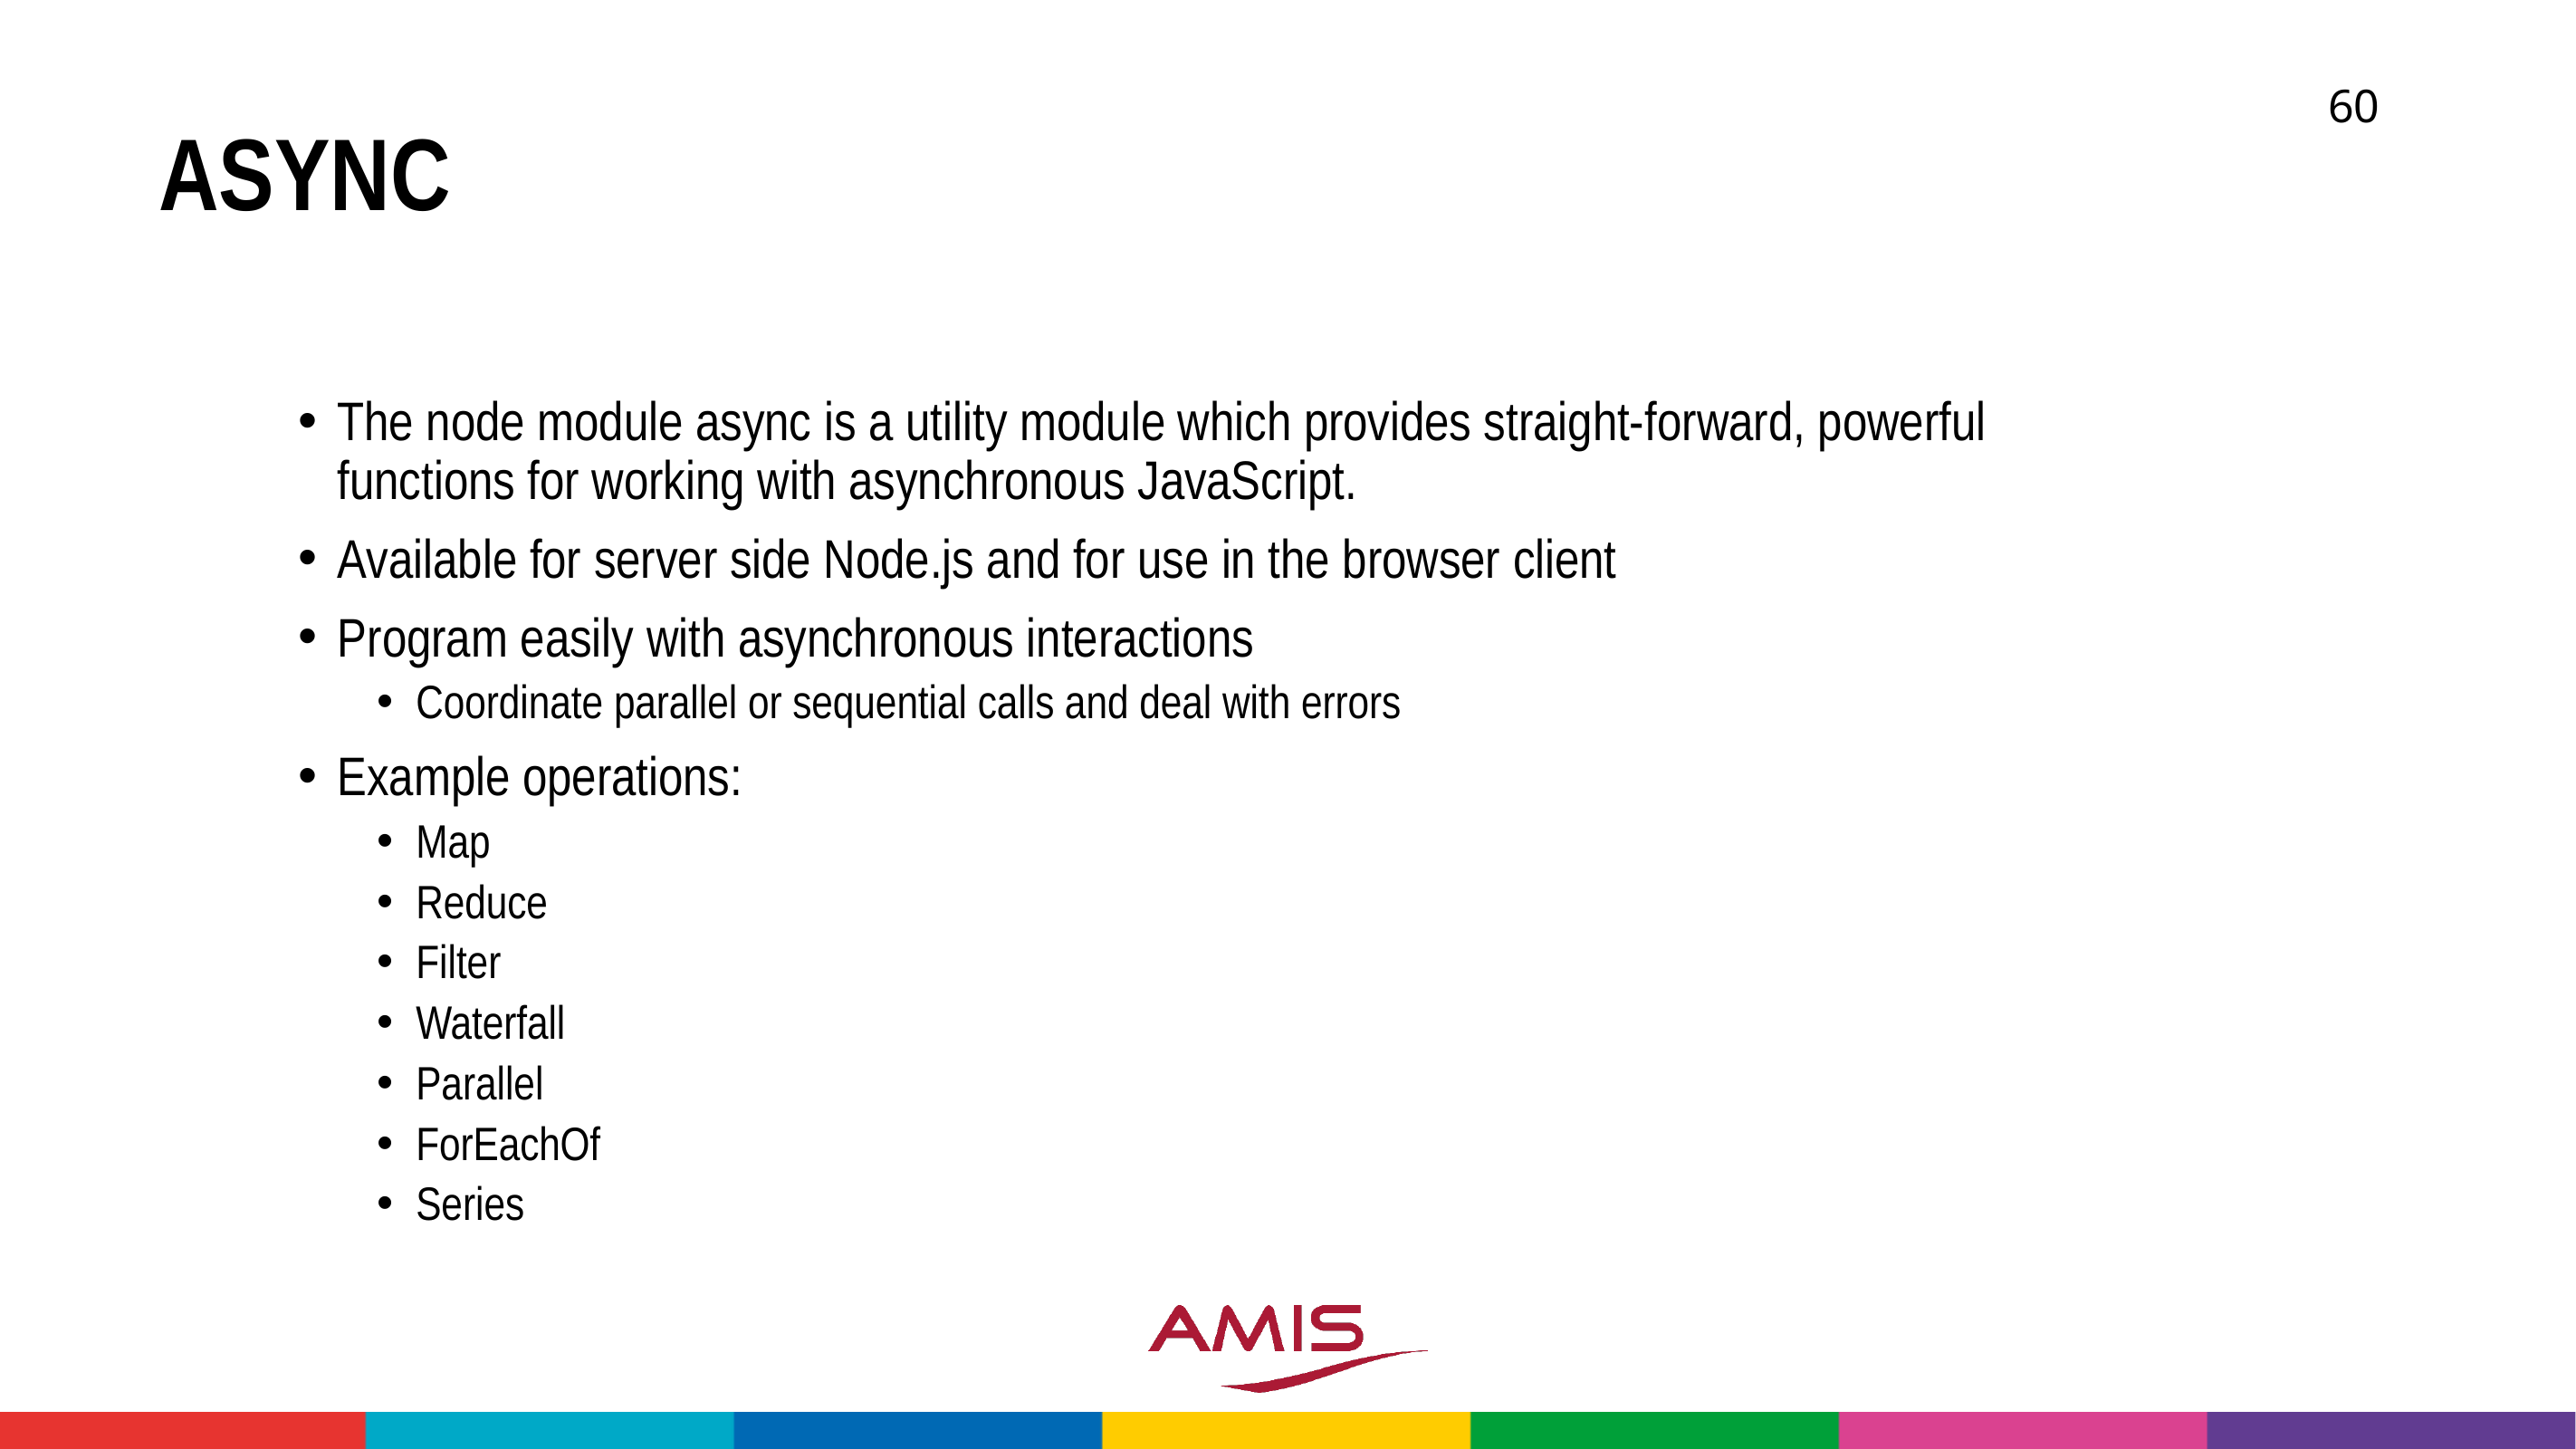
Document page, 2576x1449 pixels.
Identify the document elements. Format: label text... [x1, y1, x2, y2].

picture [735, 1412, 2576, 1449]
picture [0, 1412, 733, 1449]
slide_number 60 [2314, 70, 2576, 178]
picture [1148, 1305, 1428, 1393]
list The node module async is a utility module which provides straight-forward, powerful functions for working with asynchronous JavaScript. Available for server side Node.js and for use in the browser client Program easily with asynchronous interactions Coordinate parallel or sequential calls and deal with errors Example operations: Map Reduce Filter Waterfall Parallel ForEachOf Series [284, 387, 2059, 1238]
title async [145, 125, 2059, 326]
